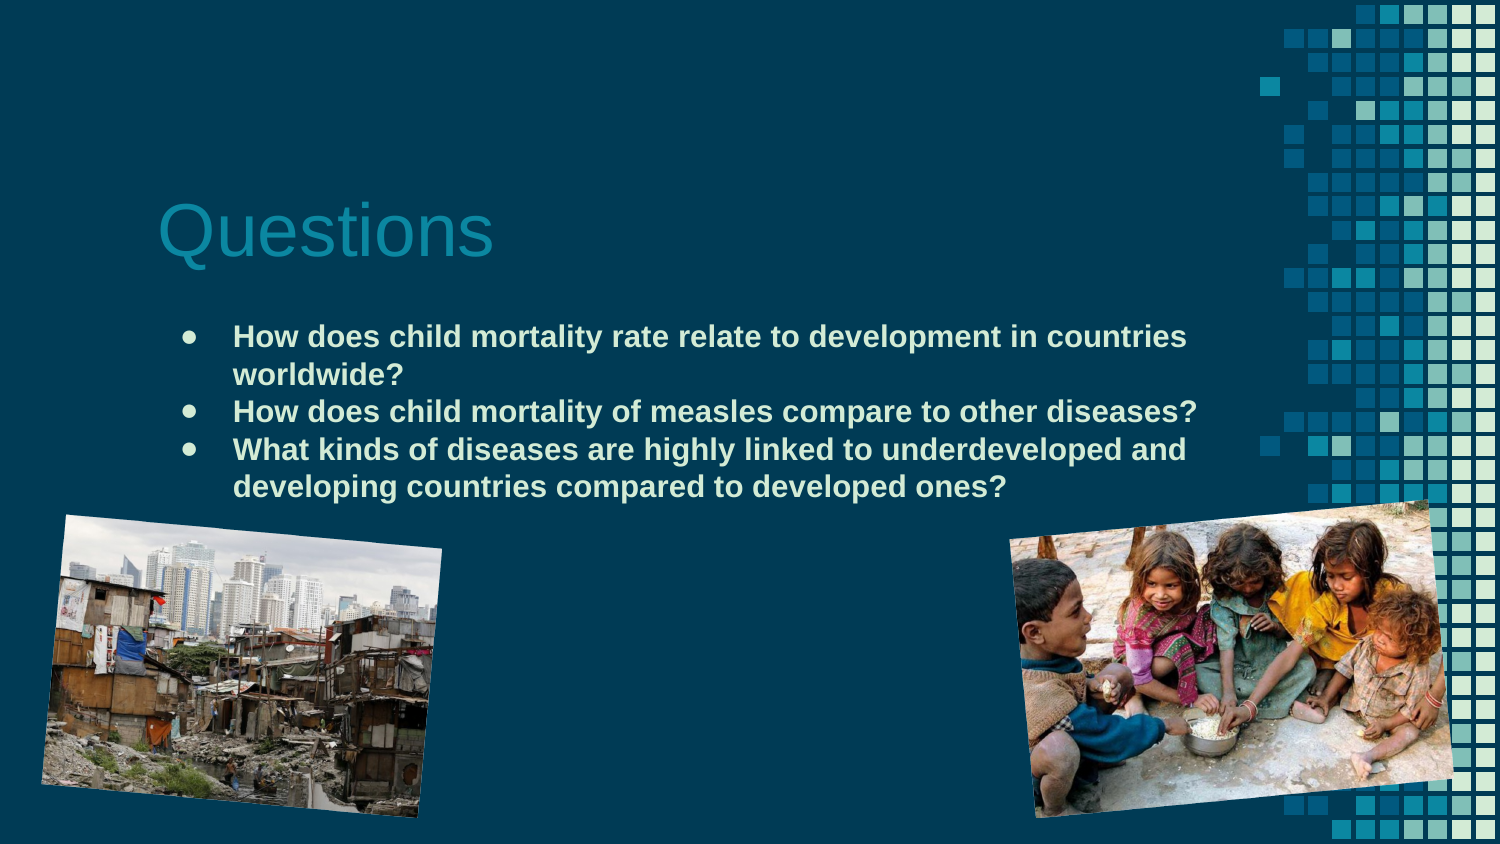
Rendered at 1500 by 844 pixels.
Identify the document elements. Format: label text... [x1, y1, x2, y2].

title Questions [142, 146, 1252, 287]
picture [1010, 500, 1454, 817]
text_box How does child mortality rate relate to development in countries worldwide? How does child mortality of measles compare to other diseases? What kinds of diseases are highly linked to underdeveloped and developing countries compared to developed ones? [142, 301, 1241, 780]
picture [42, 515, 441, 817]
